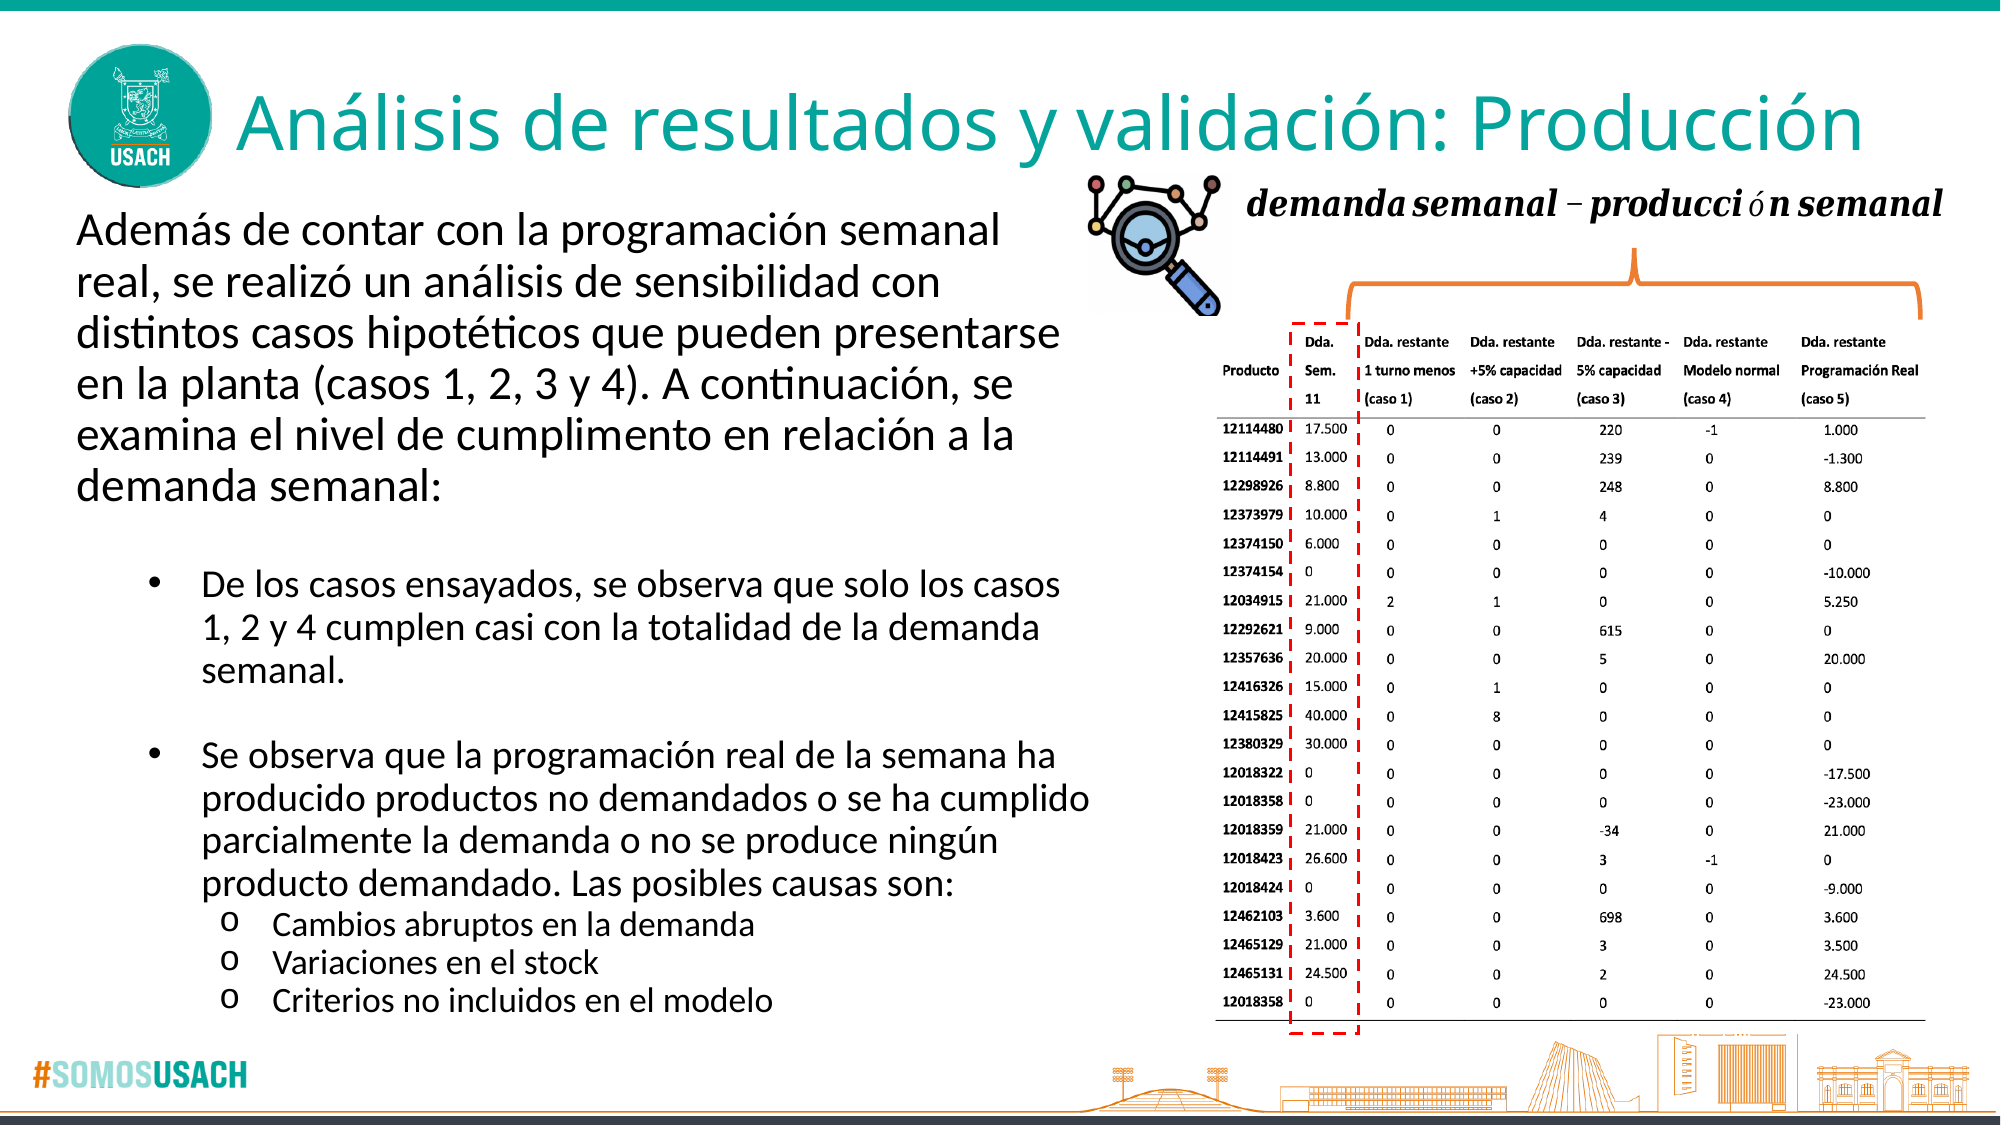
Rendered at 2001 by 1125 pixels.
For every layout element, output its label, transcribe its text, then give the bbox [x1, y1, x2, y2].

text_box Además de contar con la programación semanal real, se realizó un análisis de sensibilidad con distintos casos hipotéticos que pueden presentarse en la planta (casos 1, 2, 3 y 4). A continuación, se examina el nivel de cumplimento en relación a la demanda semanal: De los casos ensayados, se observa que solo los casos 1, 2 y 4 cumplen casi con la totalidad de la demanda semanal. Se observa que la programación real de la semana ha producido productos no demandados o se ha cumplido parcialmente la demanda o no se produce ningún producto demandado. Las posibles causas son: Cambios abruptos en la demanda Variaciones en el stock Criterios no incluidos en el modelo [61, 197, 1109, 1035]
text_box Análisis de resultados y validación: Producción [221, 63, 1947, 190]
picture [1081, 172, 1234, 316]
text_box [1347, 247, 1921, 319]
picture [1205, 319, 1958, 1034]
